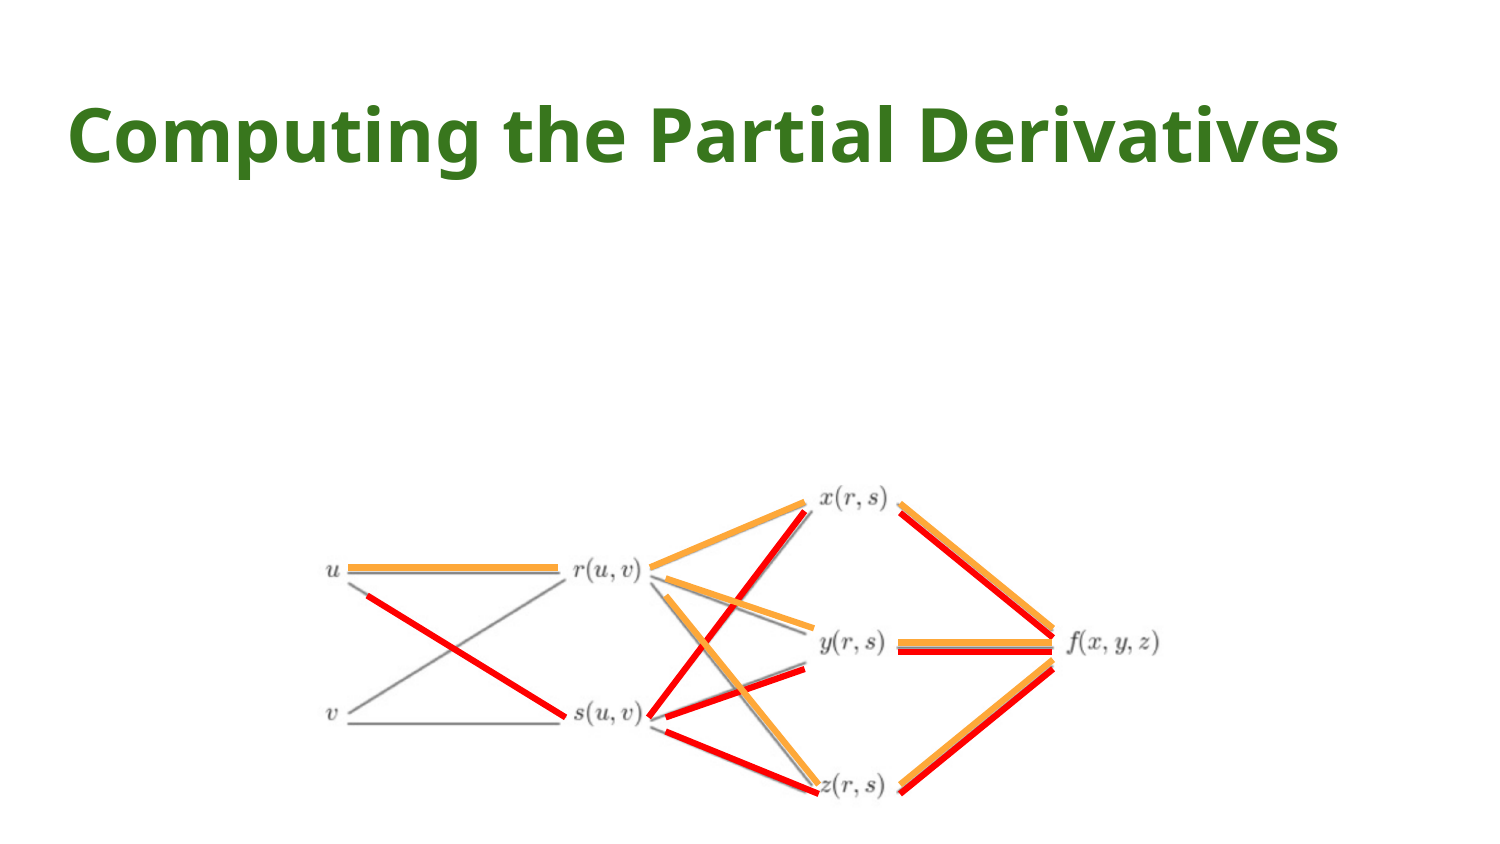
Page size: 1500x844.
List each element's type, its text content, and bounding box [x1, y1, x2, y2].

title Computing the Partial Derivatives [51, 72, 1449, 167]
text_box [899, 659, 1054, 785]
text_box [366, 595, 566, 718]
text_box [899, 503, 1054, 629]
picture [316, 449, 1184, 844]
text_box X2 [648, 569, 805, 576]
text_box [648, 575, 662, 718]
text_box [649, 501, 805, 568]
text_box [665, 595, 819, 785]
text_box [665, 578, 815, 594]
